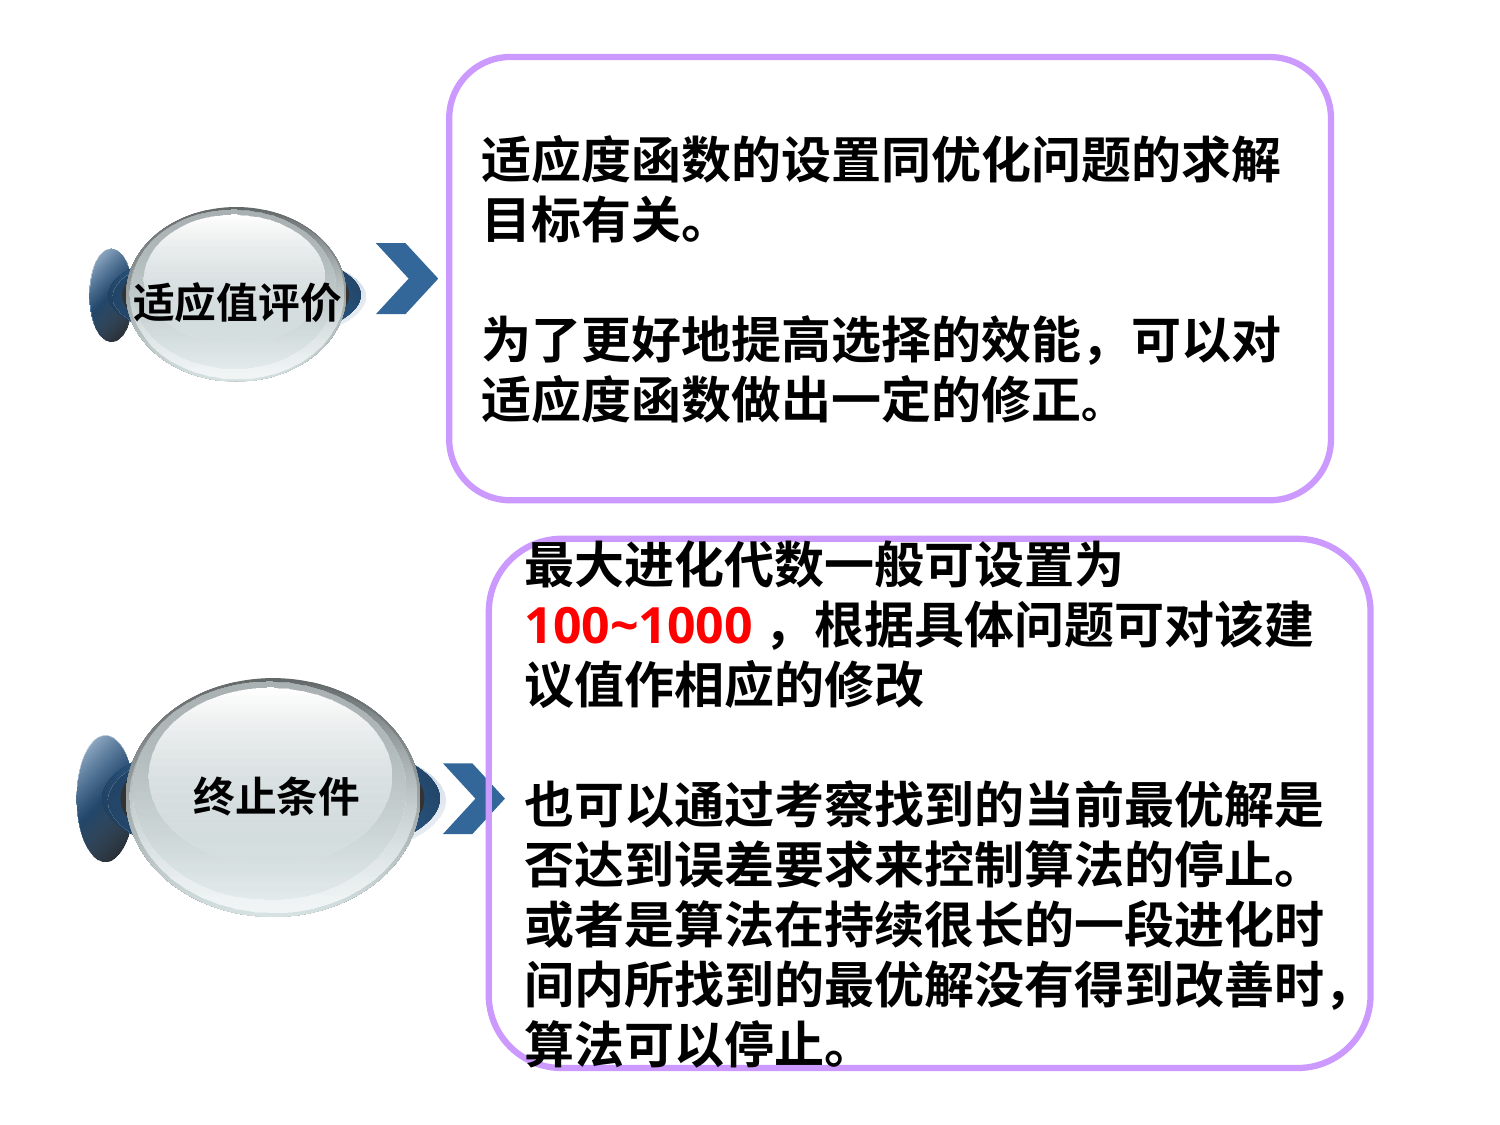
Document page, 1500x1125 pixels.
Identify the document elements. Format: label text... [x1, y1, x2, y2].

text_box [76, 677, 446, 918]
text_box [89, 206, 366, 382]
text_box 最大进化代数一般可设置为100~1000，根据具体问题可对该建议值作相应的修改 也可以通过考察找到的当前最优解是否达到误差要求来控制算法的停止。 或者是算法在持续很长的一段进化时间内所找到的最优解没有得到改善时，算法可以停止。 [488, 538, 1371, 1069]
text_box 适应度函数的设置同优化问题的求解目标有关。 为了更好地提高选择的效能，可以对适应度函数做出一定的修正。 [449, 56, 1331, 501]
text_box [376, 243, 439, 315]
text_box [449, 763, 488, 835]
